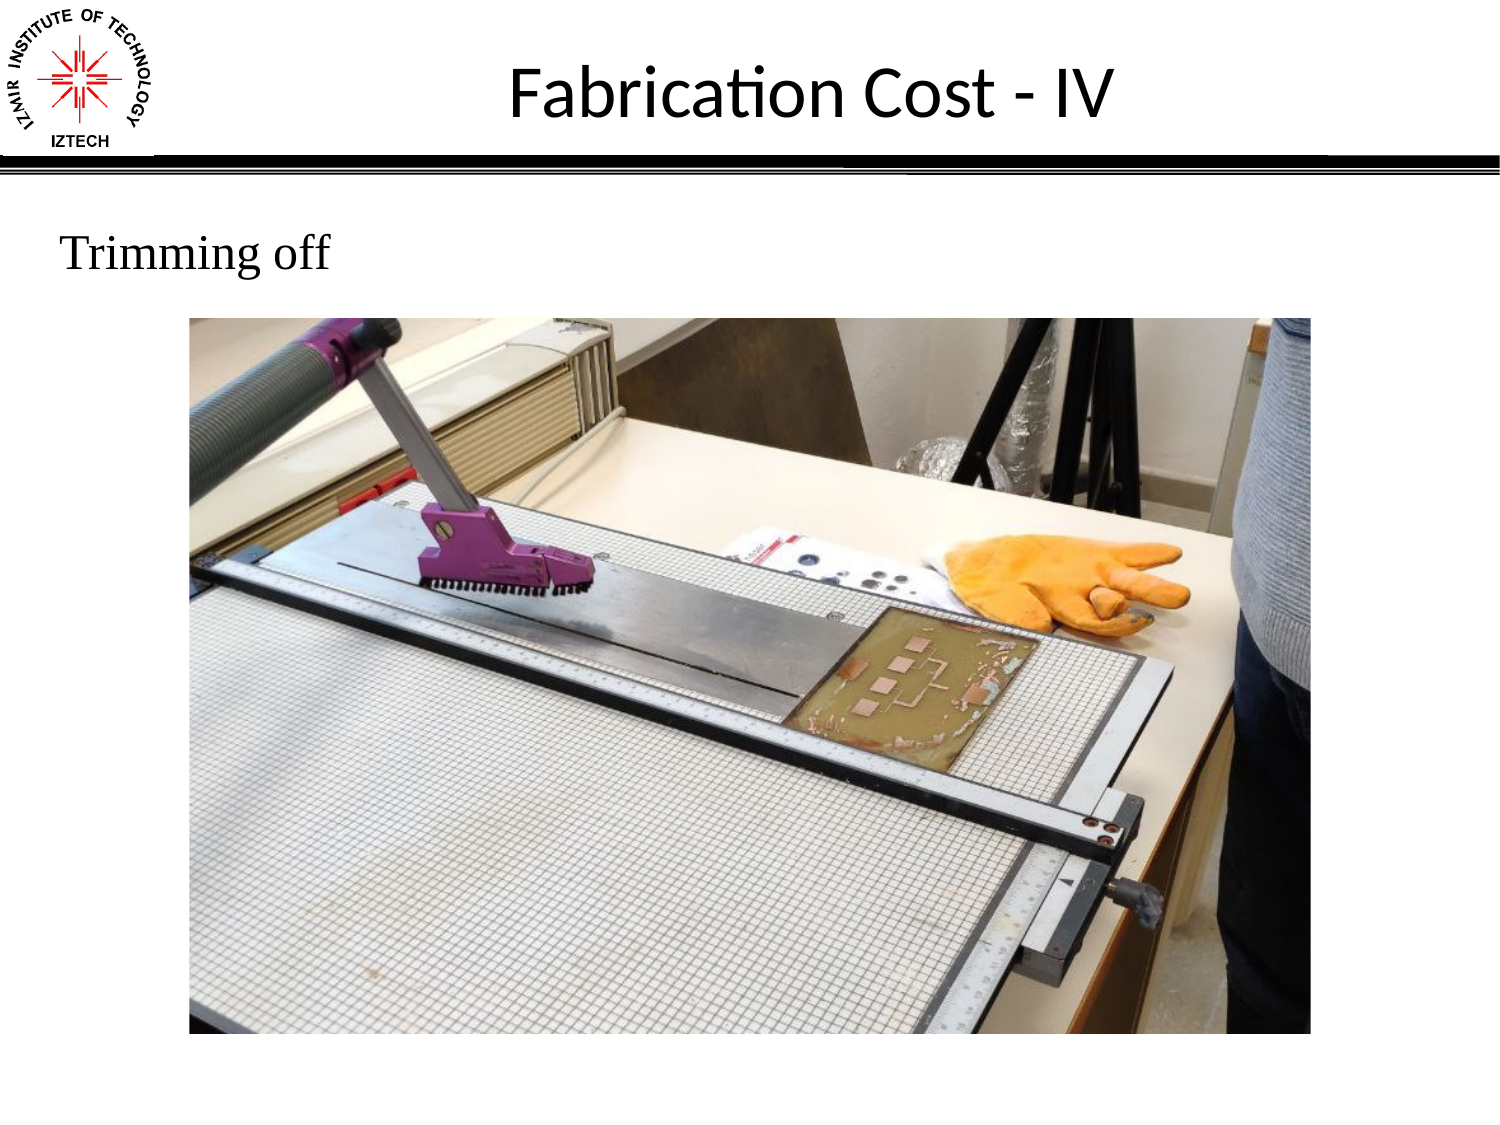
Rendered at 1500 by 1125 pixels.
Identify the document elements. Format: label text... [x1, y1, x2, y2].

picture [3, 5, 154, 156]
list Trimming off [45, 212, 1451, 1066]
title Fabrication Cost - IV [162, 37, 1462, 138]
picture [189, 318, 1311, 1035]
